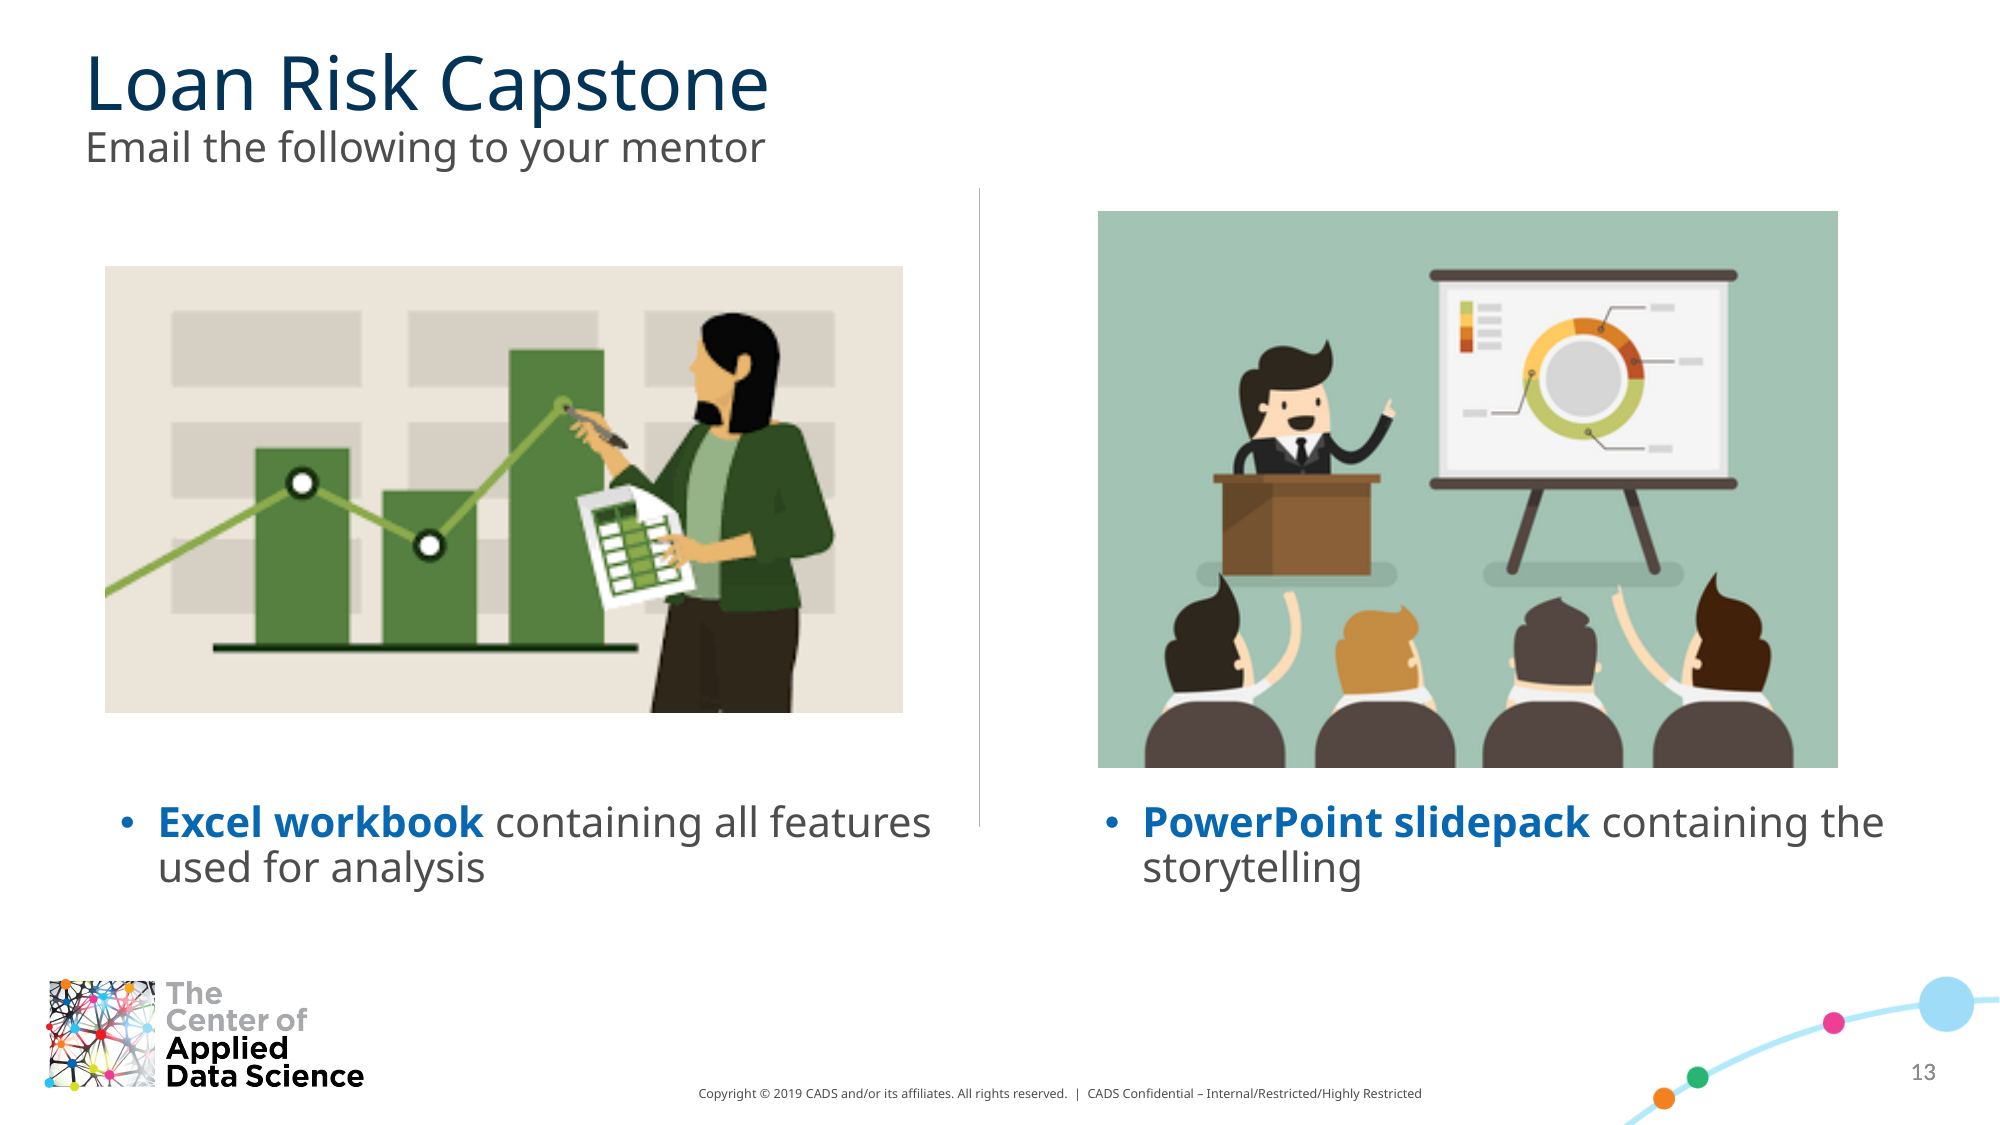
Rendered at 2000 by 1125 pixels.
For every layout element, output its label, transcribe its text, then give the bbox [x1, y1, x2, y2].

picture [0, 947, 2000, 1125]
text_box Excel workbook containing all features used for analysis [105, 794, 948, 932]
picture [1098, 211, 1838, 768]
text_box PowerPoint slidepack containing the storytelling [1089, 794, 1915, 932]
picture [105, 266, 903, 713]
text_box Loan Risk Capstone Email the following to your mentor [70, 38, 2000, 248]
